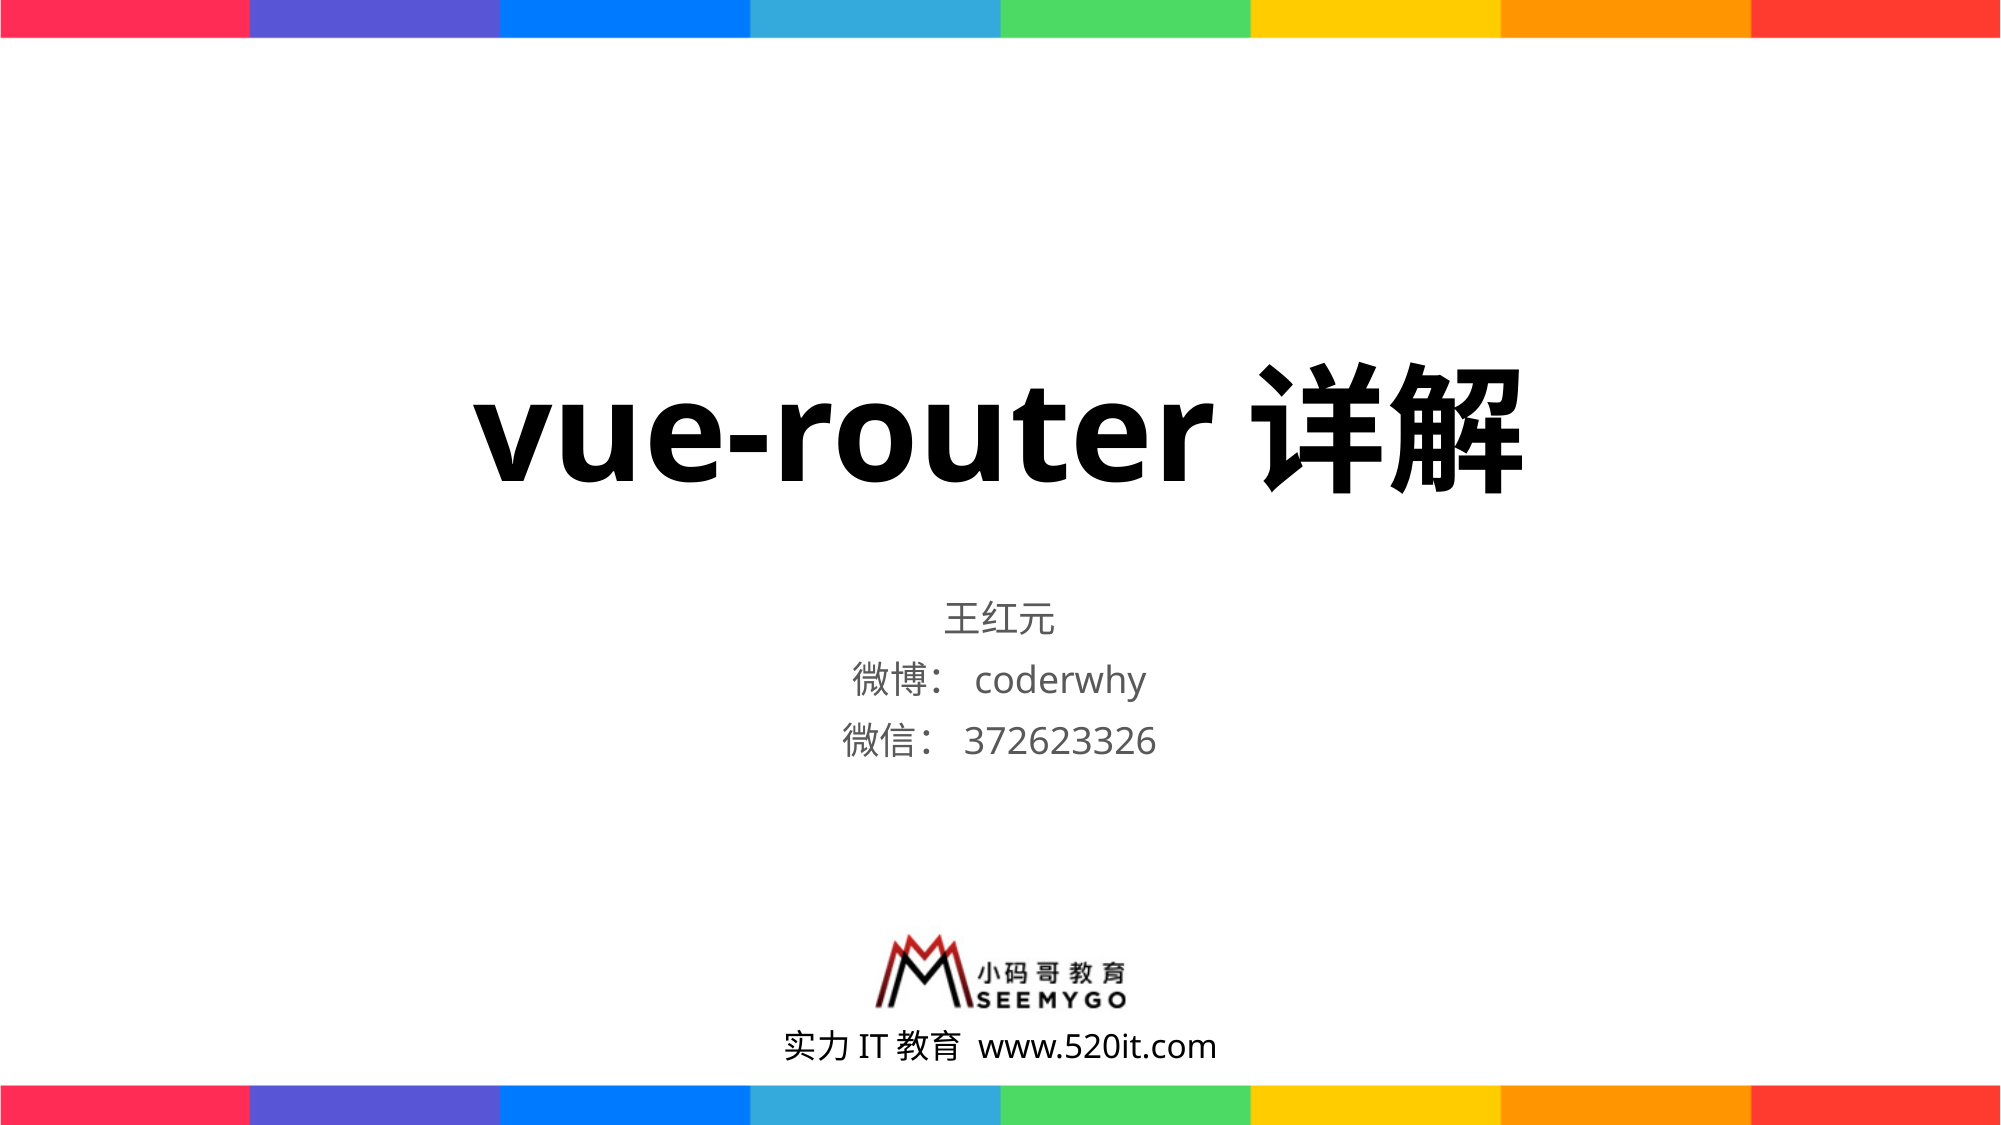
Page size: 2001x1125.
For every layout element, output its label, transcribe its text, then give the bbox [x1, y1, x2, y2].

title vue-router详解 [0, 353, 2000, 520]
picture [0, 0, 2001, 1125]
subtitle 王红元 微博：coderwhy 微信：372623326 [481, 560, 1519, 802]
